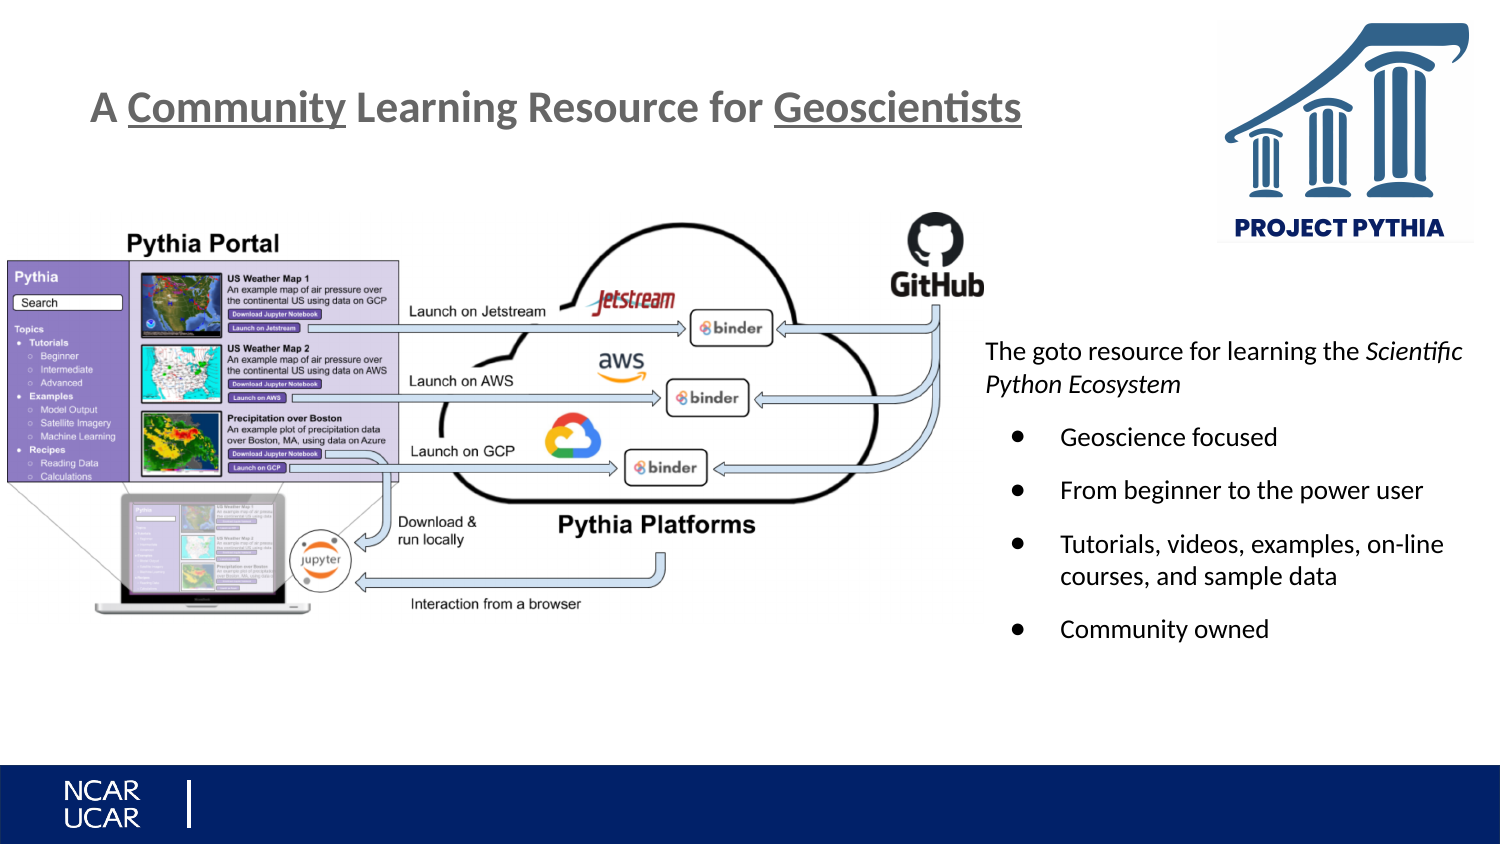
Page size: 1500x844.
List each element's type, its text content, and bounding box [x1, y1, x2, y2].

picture [65, 780, 141, 828]
picture [1216, 20, 1474, 244]
text_box The goto resource for learning the Scientific Python Ecosystem Geoscience focused From beginner to the power user Tutorials, videos, examples, on-line courses, and sample data Community owned [970, 318, 1486, 660]
picture [7, 212, 984, 624]
title A Community Learning Resource for Geoscientists [75, 33, 1211, 175]
